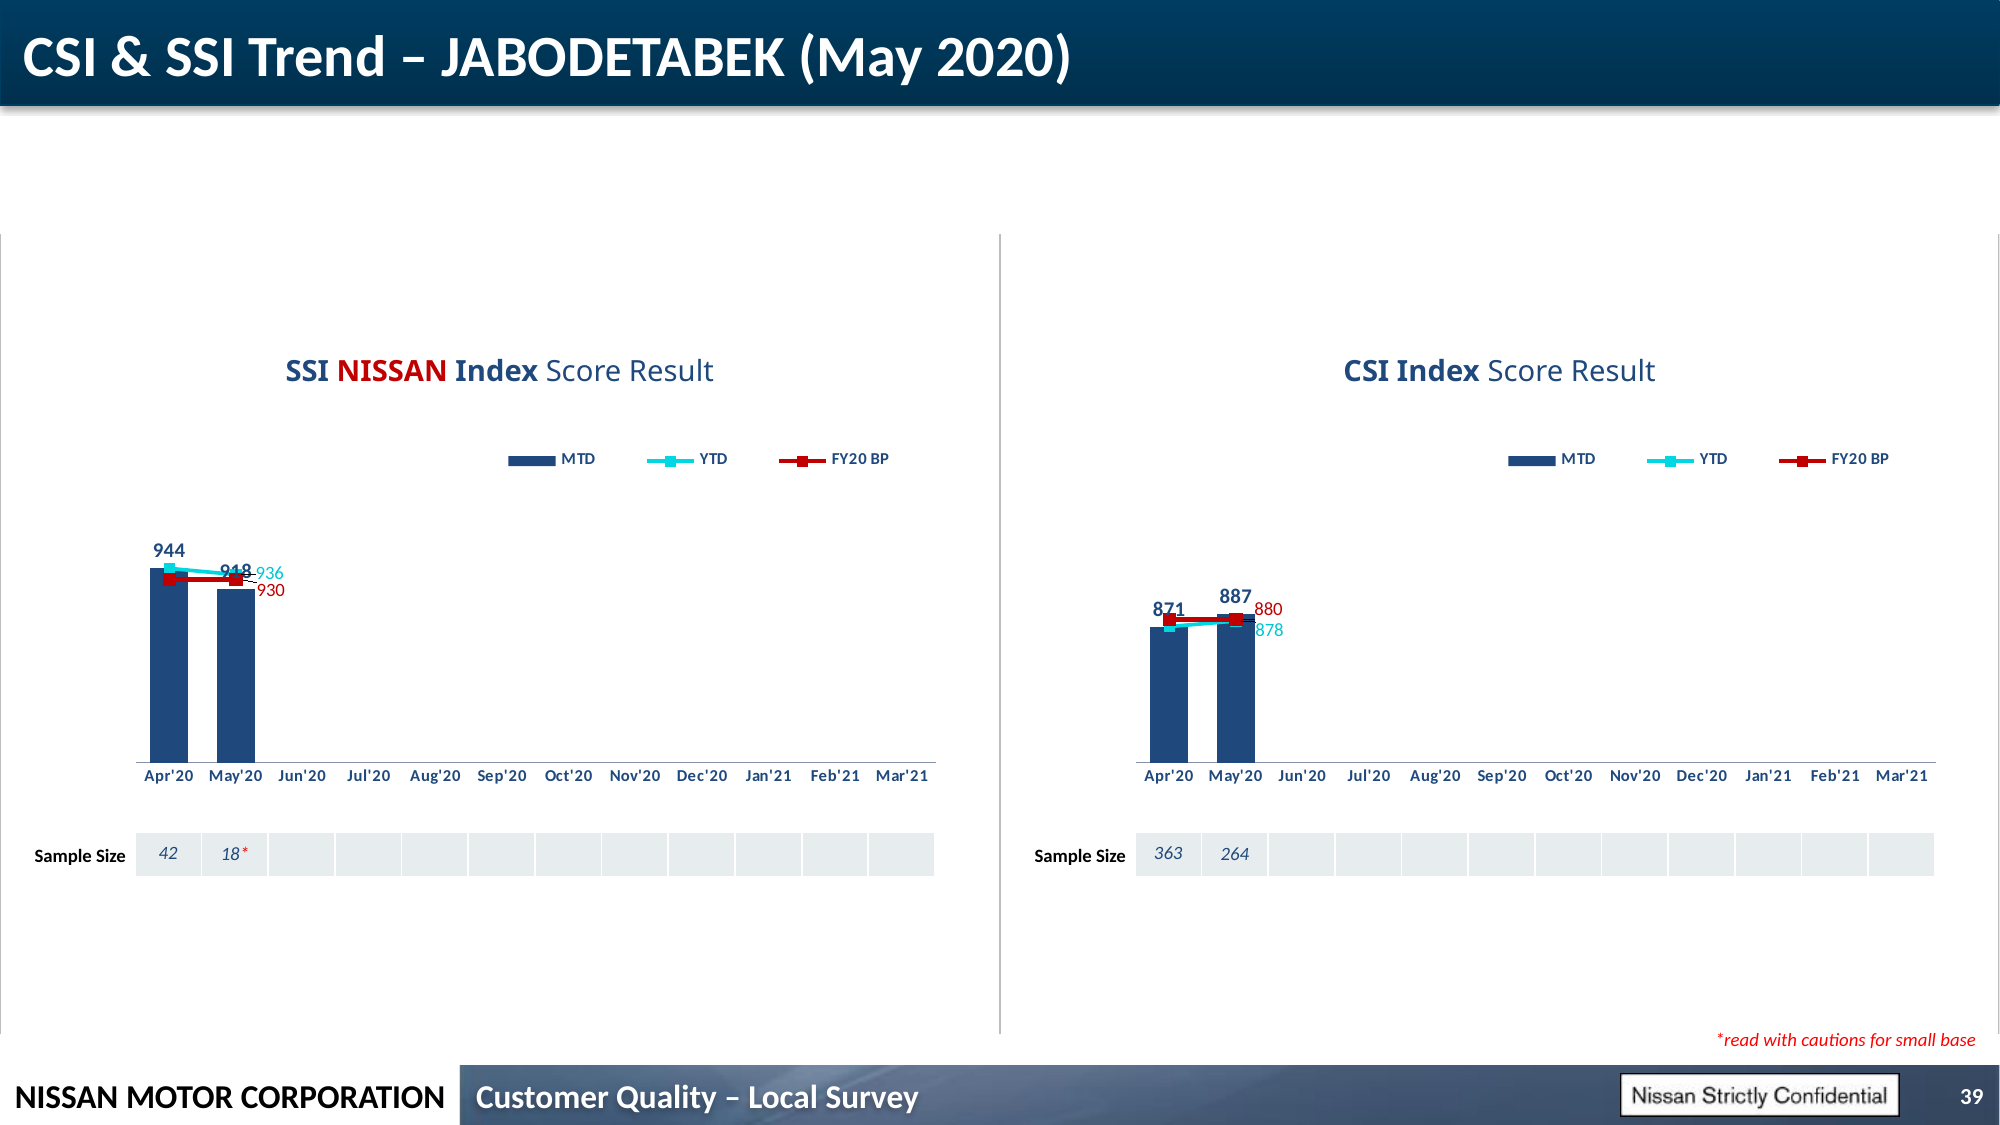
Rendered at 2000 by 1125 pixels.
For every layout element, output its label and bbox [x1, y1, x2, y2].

table_header [602, 833, 667, 876]
text_box [1012, 843, 1126, 866]
table_header [1136, 833, 1201, 876]
table_header [269, 833, 334, 876]
table_header [869, 833, 934, 876]
title [5, 8, 1994, 97]
table_header [1536, 833, 1601, 876]
table_header [136, 833, 201, 876]
table_header [202, 833, 267, 876]
table_header [1202, 833, 1267, 876]
table_header [803, 833, 867, 876]
table_header [402, 833, 467, 876]
table_header [1869, 833, 1934, 876]
table_header [1402, 833, 1467, 876]
picture [459, 1065, 1927, 1125]
table_header [1736, 833, 1801, 876]
table_header [1669, 833, 1734, 876]
table_header [1802, 833, 1867, 876]
table_header [669, 833, 734, 876]
table_header [1269, 833, 1334, 876]
table_header [736, 833, 801, 876]
table_header [1469, 833, 1534, 876]
table_header [1602, 833, 1667, 876]
chart [75, 415, 991, 823]
slide_number [1927, 1065, 1999, 1125]
table_header [1336, 833, 1401, 876]
chart [1075, 415, 1991, 823]
text_box [1328, 344, 1671, 395]
text_box [1699, 1020, 1991, 1058]
text_box [270, 344, 729, 395]
table_header [469, 833, 534, 876]
table_header [336, 833, 401, 876]
table_header [536, 833, 601, 876]
text_box [12, 843, 126, 866]
